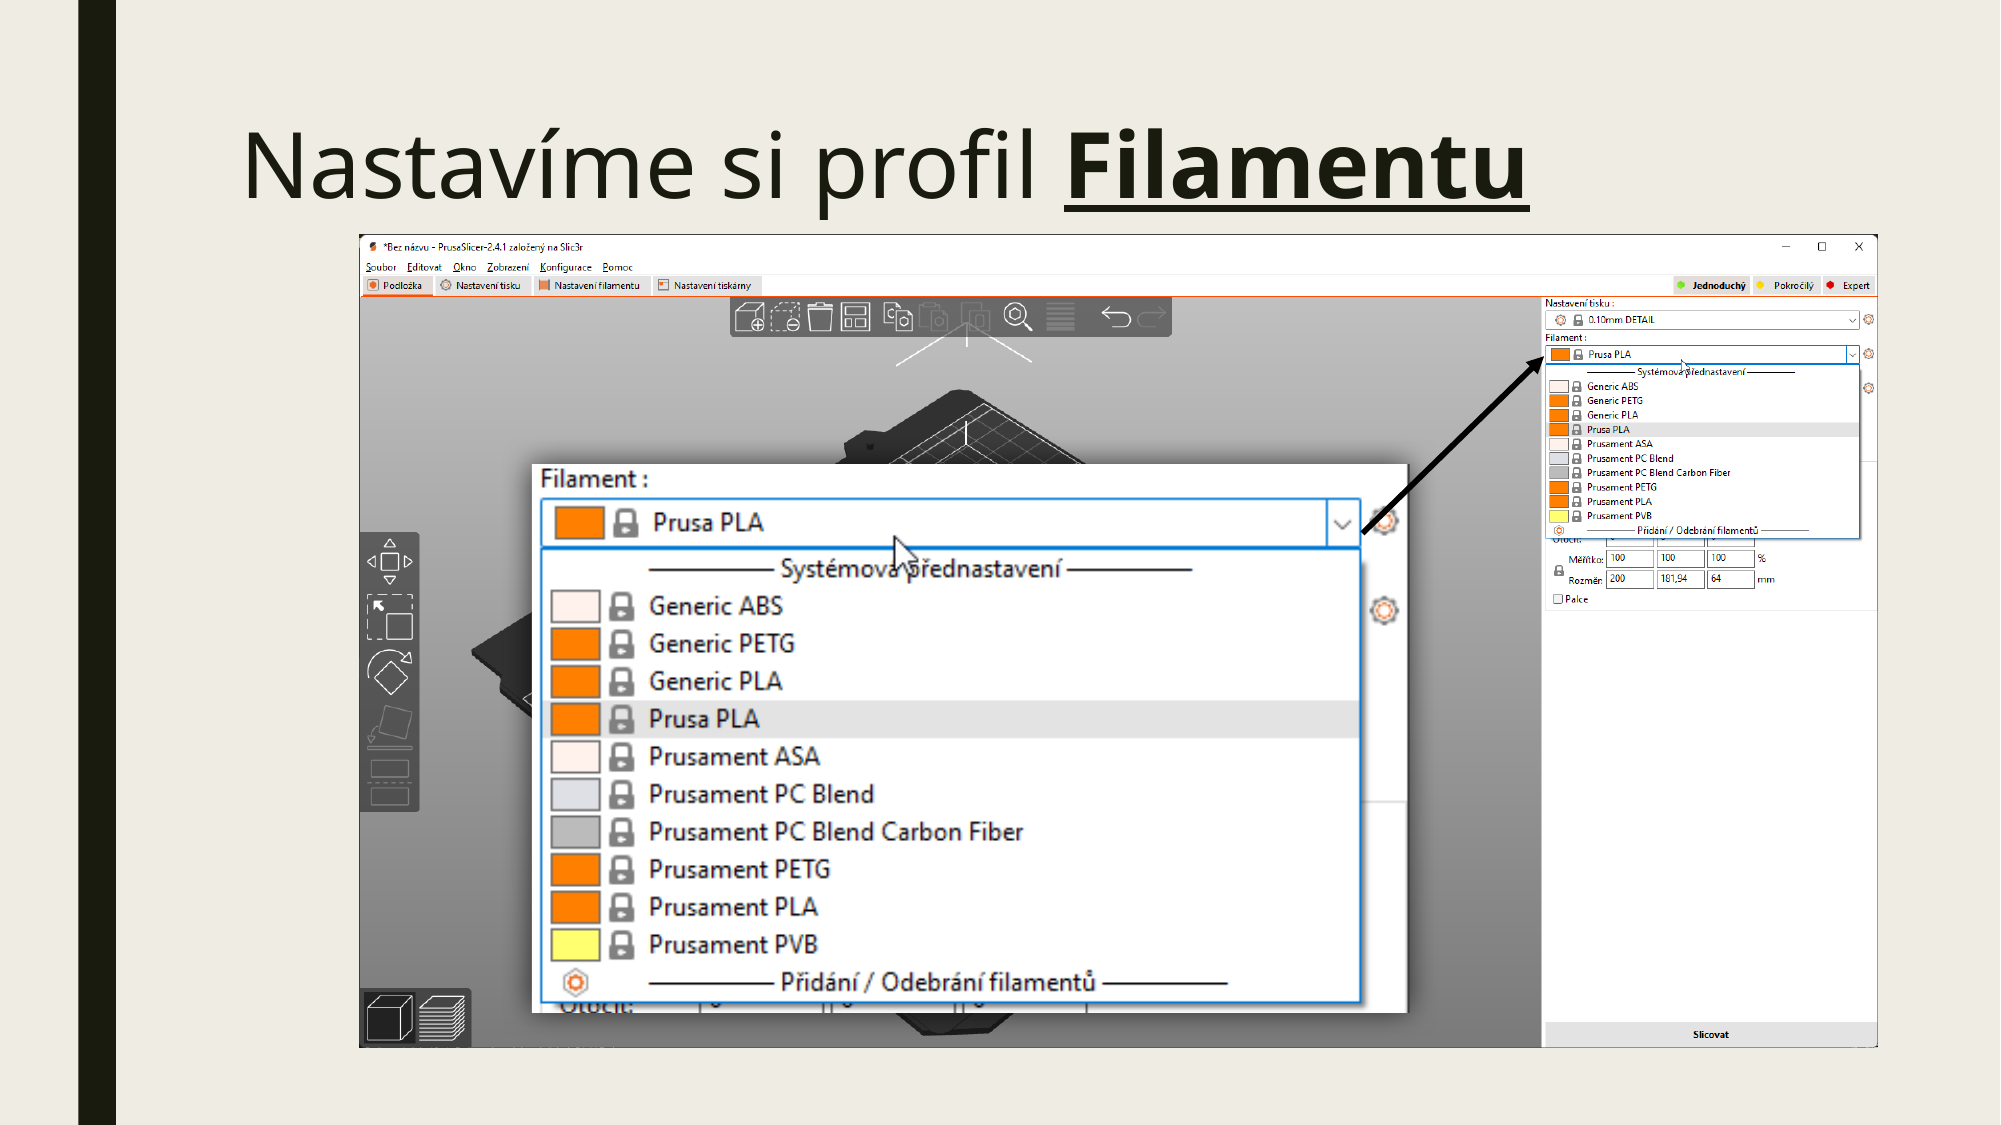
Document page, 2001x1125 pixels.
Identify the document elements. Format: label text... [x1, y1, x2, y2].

title Nastavíme si profil Filamentu [225, 112, 1800, 357]
picture [359, 234, 1878, 1048]
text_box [1362, 356, 1545, 534]
